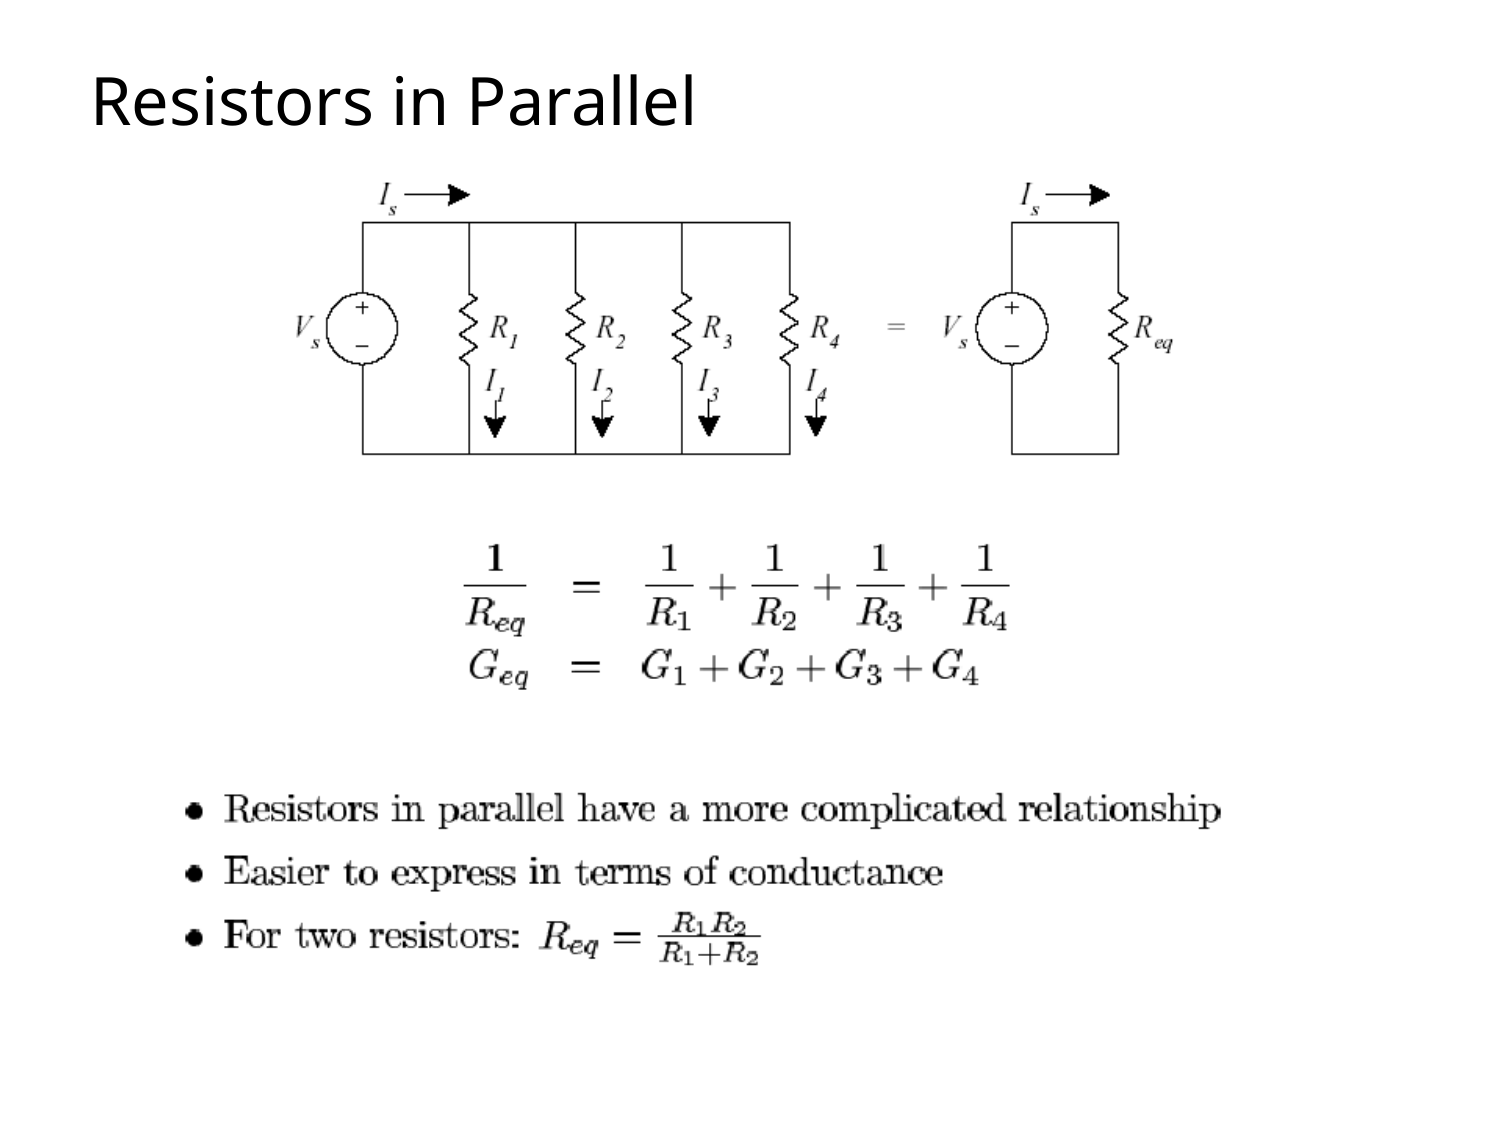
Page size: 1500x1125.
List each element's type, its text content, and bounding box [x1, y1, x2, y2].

picture [159, 172, 1257, 981]
title Resistors in Parallel [75, 45, 1425, 152]
